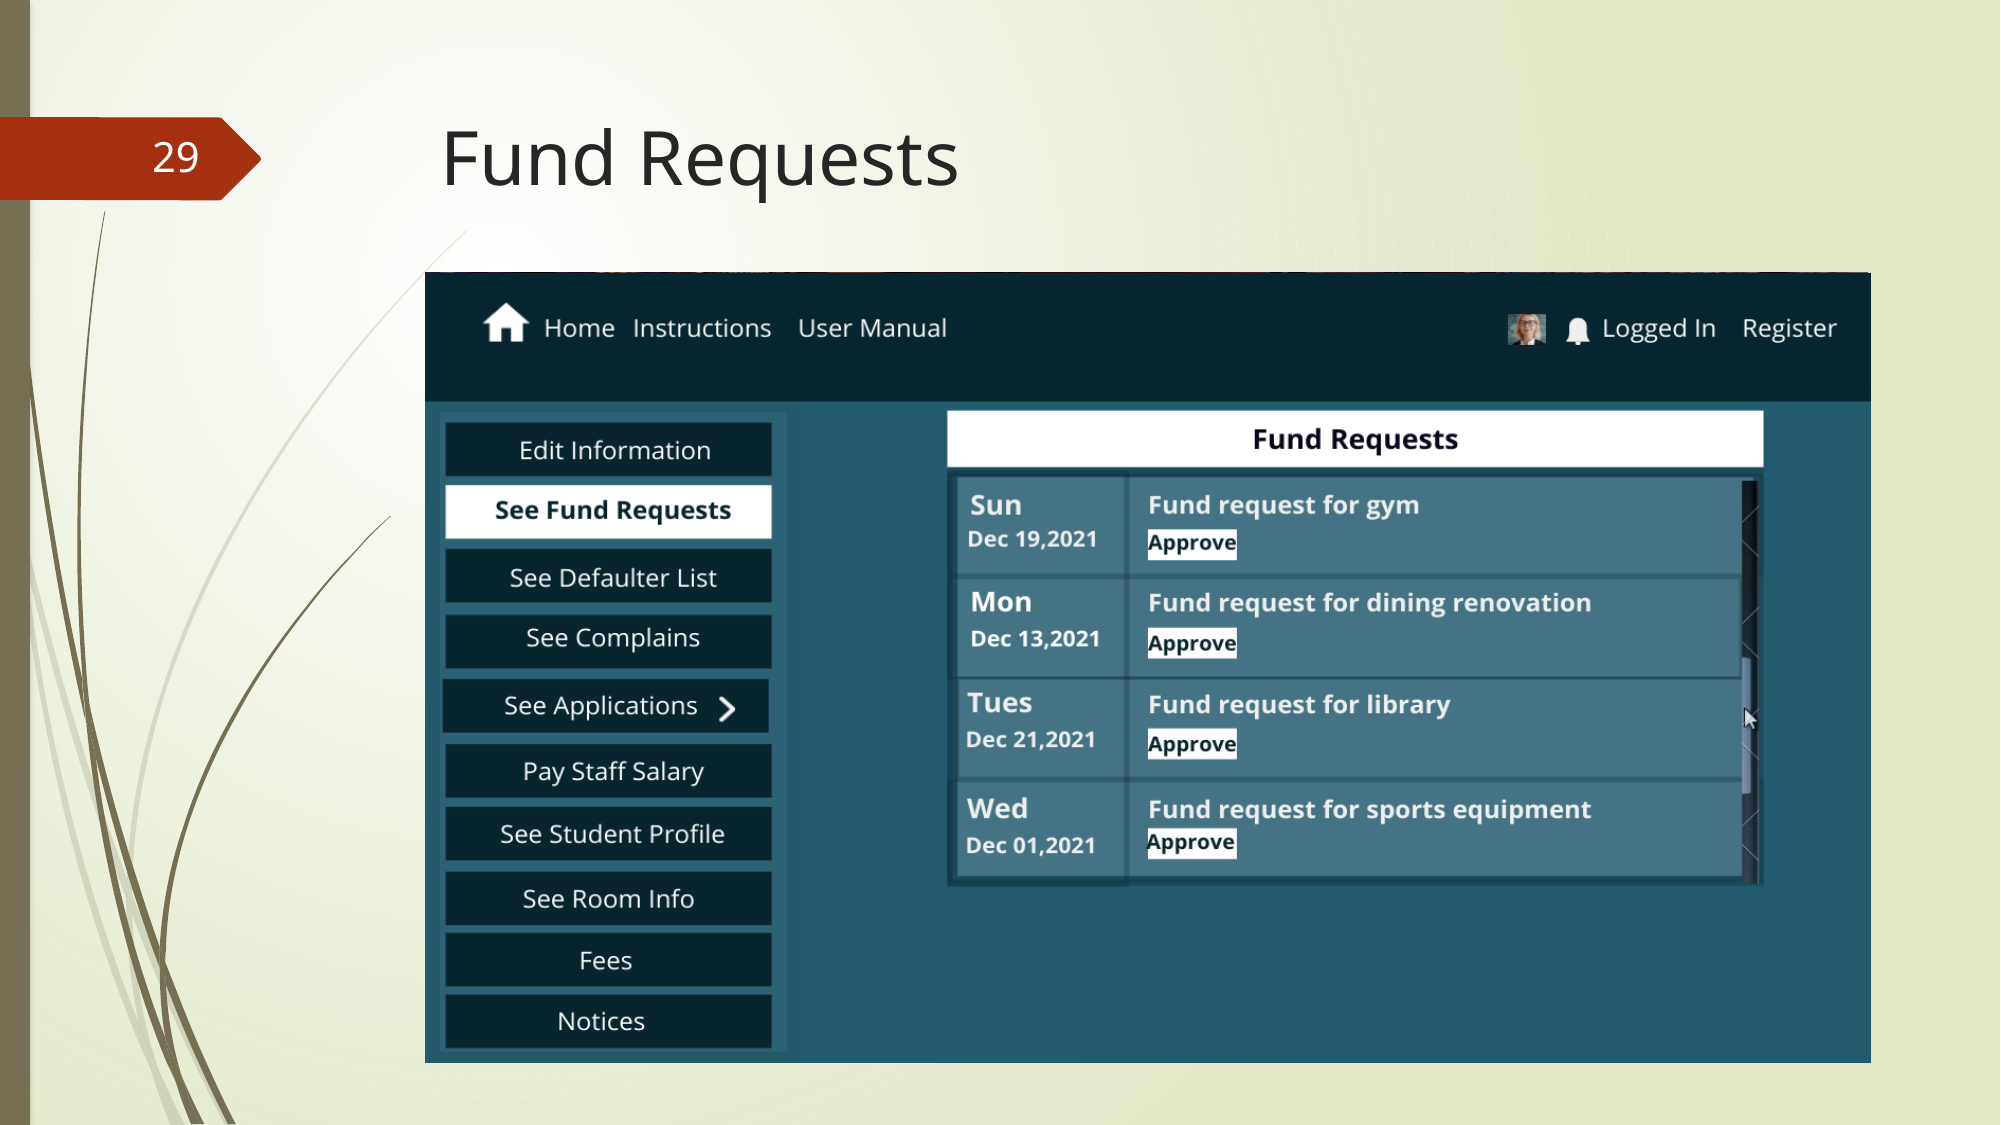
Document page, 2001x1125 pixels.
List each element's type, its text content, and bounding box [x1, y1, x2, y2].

slide_number 29 [87, 129, 216, 190]
title Fund Requests [425, 102, 1888, 313]
picture [425, 272, 1871, 1063]
